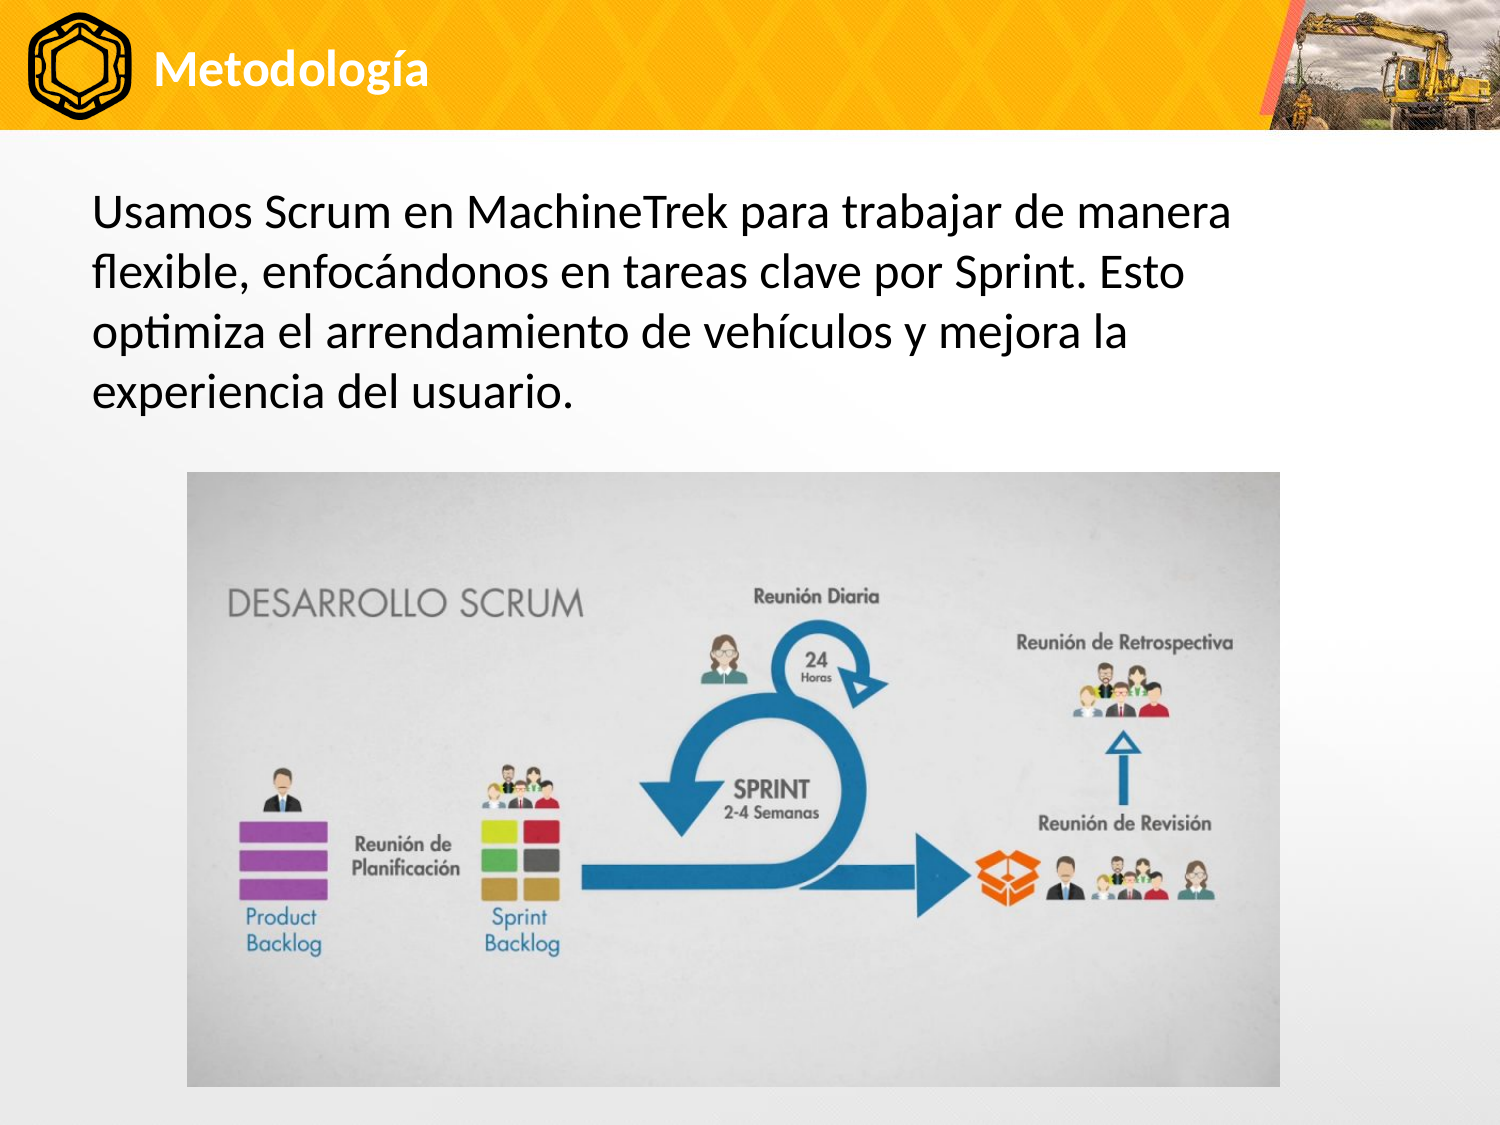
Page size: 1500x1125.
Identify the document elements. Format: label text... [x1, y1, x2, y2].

title Metodología [138, 0, 1395, 132]
picture [0, 0, 1500, 1125]
text_box Usamos Scrum en MachineTrek para trabajar de manera flexible, enfocándonos en tareas clave por Sprint. Esto optimiza el arrendamiento de vehículos y mejora la experiencia del usuario. [76, 163, 1313, 937]
